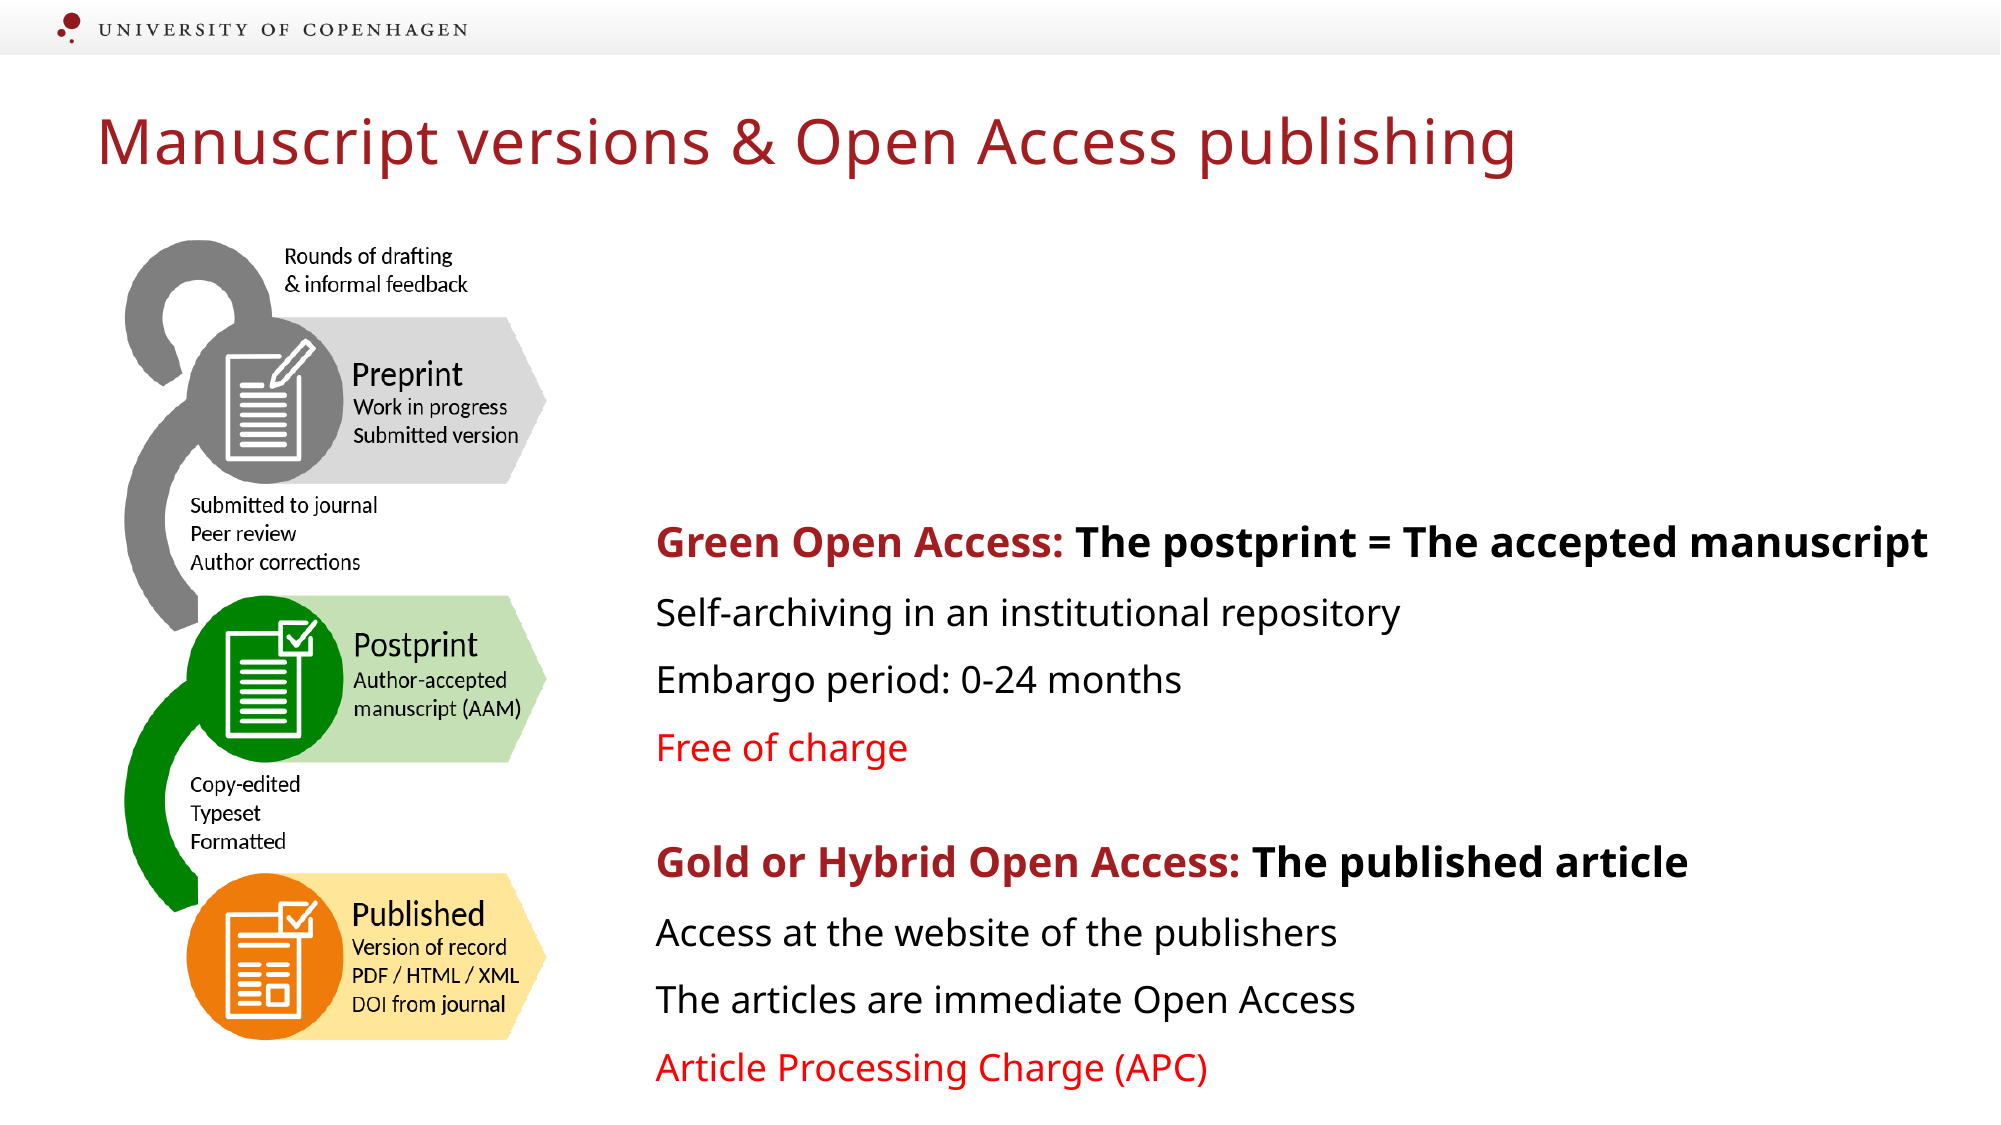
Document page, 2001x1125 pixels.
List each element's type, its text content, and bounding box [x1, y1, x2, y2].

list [117, 232, 554, 1047]
picture [92, 15, 475, 42]
title Manuscript versions & Open Access publishing [96, 101, 1984, 244]
text_box Green Open Access: The postprint = The accepted manuscript Self-archiving in an institutional repository Embargo period: 0-24 months Free of charge Gold or Hybrid Open Access: The published article Access at the website of the publishers The articles are immediate Open Access Article Processing Charge (APC) [640, 238, 1964, 1125]
